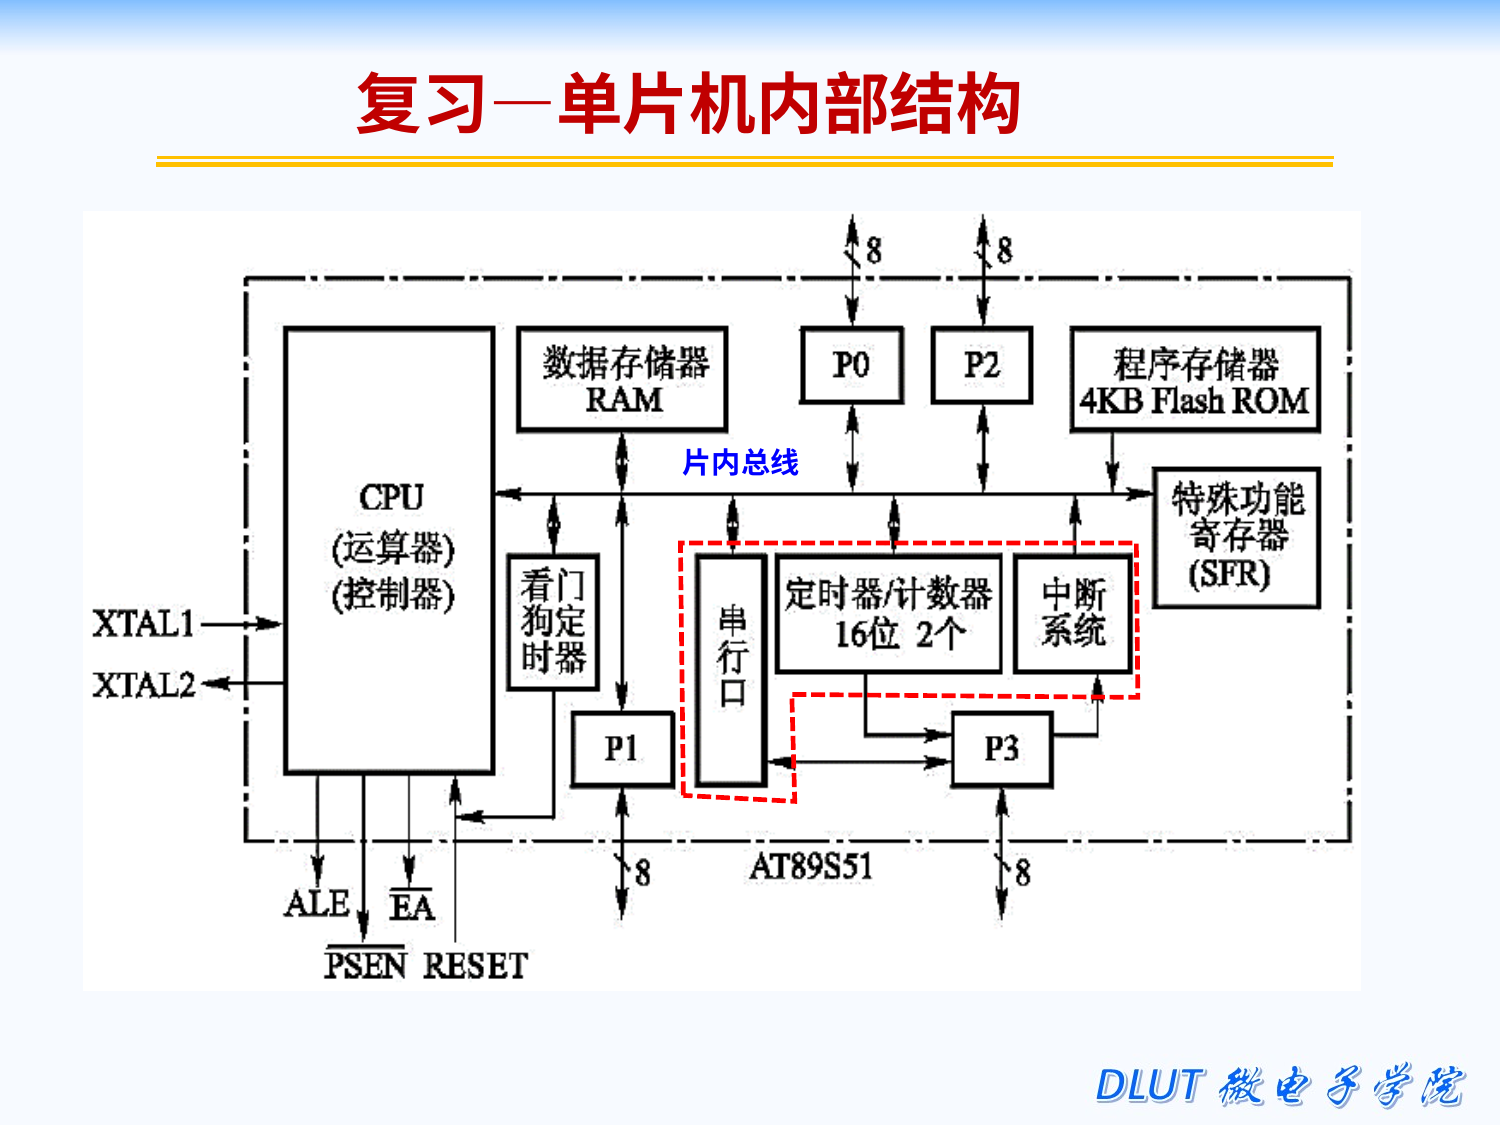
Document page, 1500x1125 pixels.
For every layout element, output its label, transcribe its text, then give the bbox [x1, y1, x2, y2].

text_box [156, 157, 1334, 165]
picture [0, 0, 1500, 1125]
text_box 复习—单片机内部结构 [341, 35, 1232, 150]
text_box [83, 211, 1361, 991]
